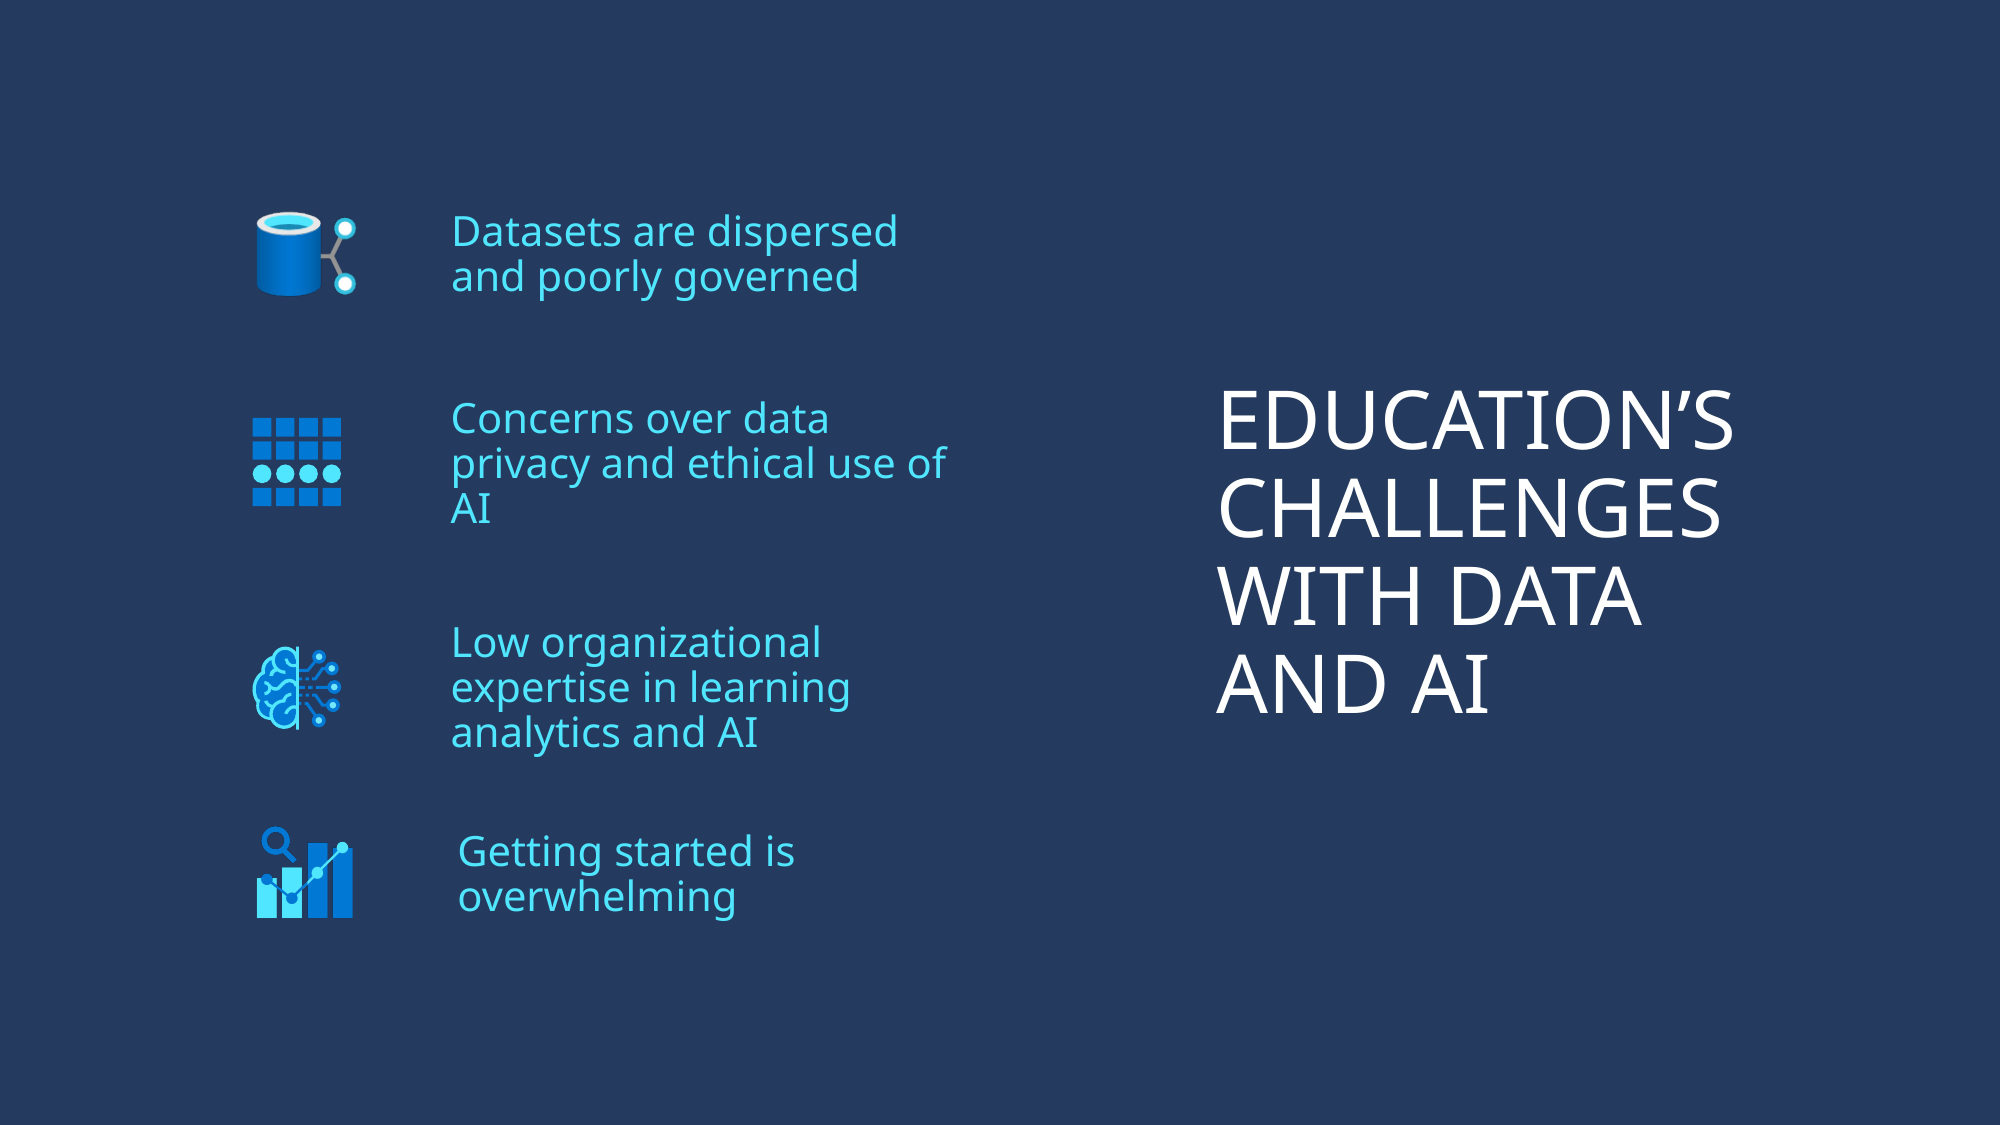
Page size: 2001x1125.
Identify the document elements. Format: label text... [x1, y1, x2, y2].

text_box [252, 418, 341, 507]
text_box EDUCATION’S CHALLENGES WITH DATA AND AI [1201, 368, 1795, 742]
text_box Low organizational expertise in learning analytics and AI [450, 621, 966, 757]
picture [254, 820, 353, 919]
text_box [252, 646, 342, 730]
text_box Getting started is overwhelming [457, 830, 888, 921]
picture [254, 202, 360, 308]
text_box Concerns over data privacy and ethical use of AI [450, 397, 978, 533]
text_box Datasets are dispersed and poorly governed [450, 210, 967, 301]
